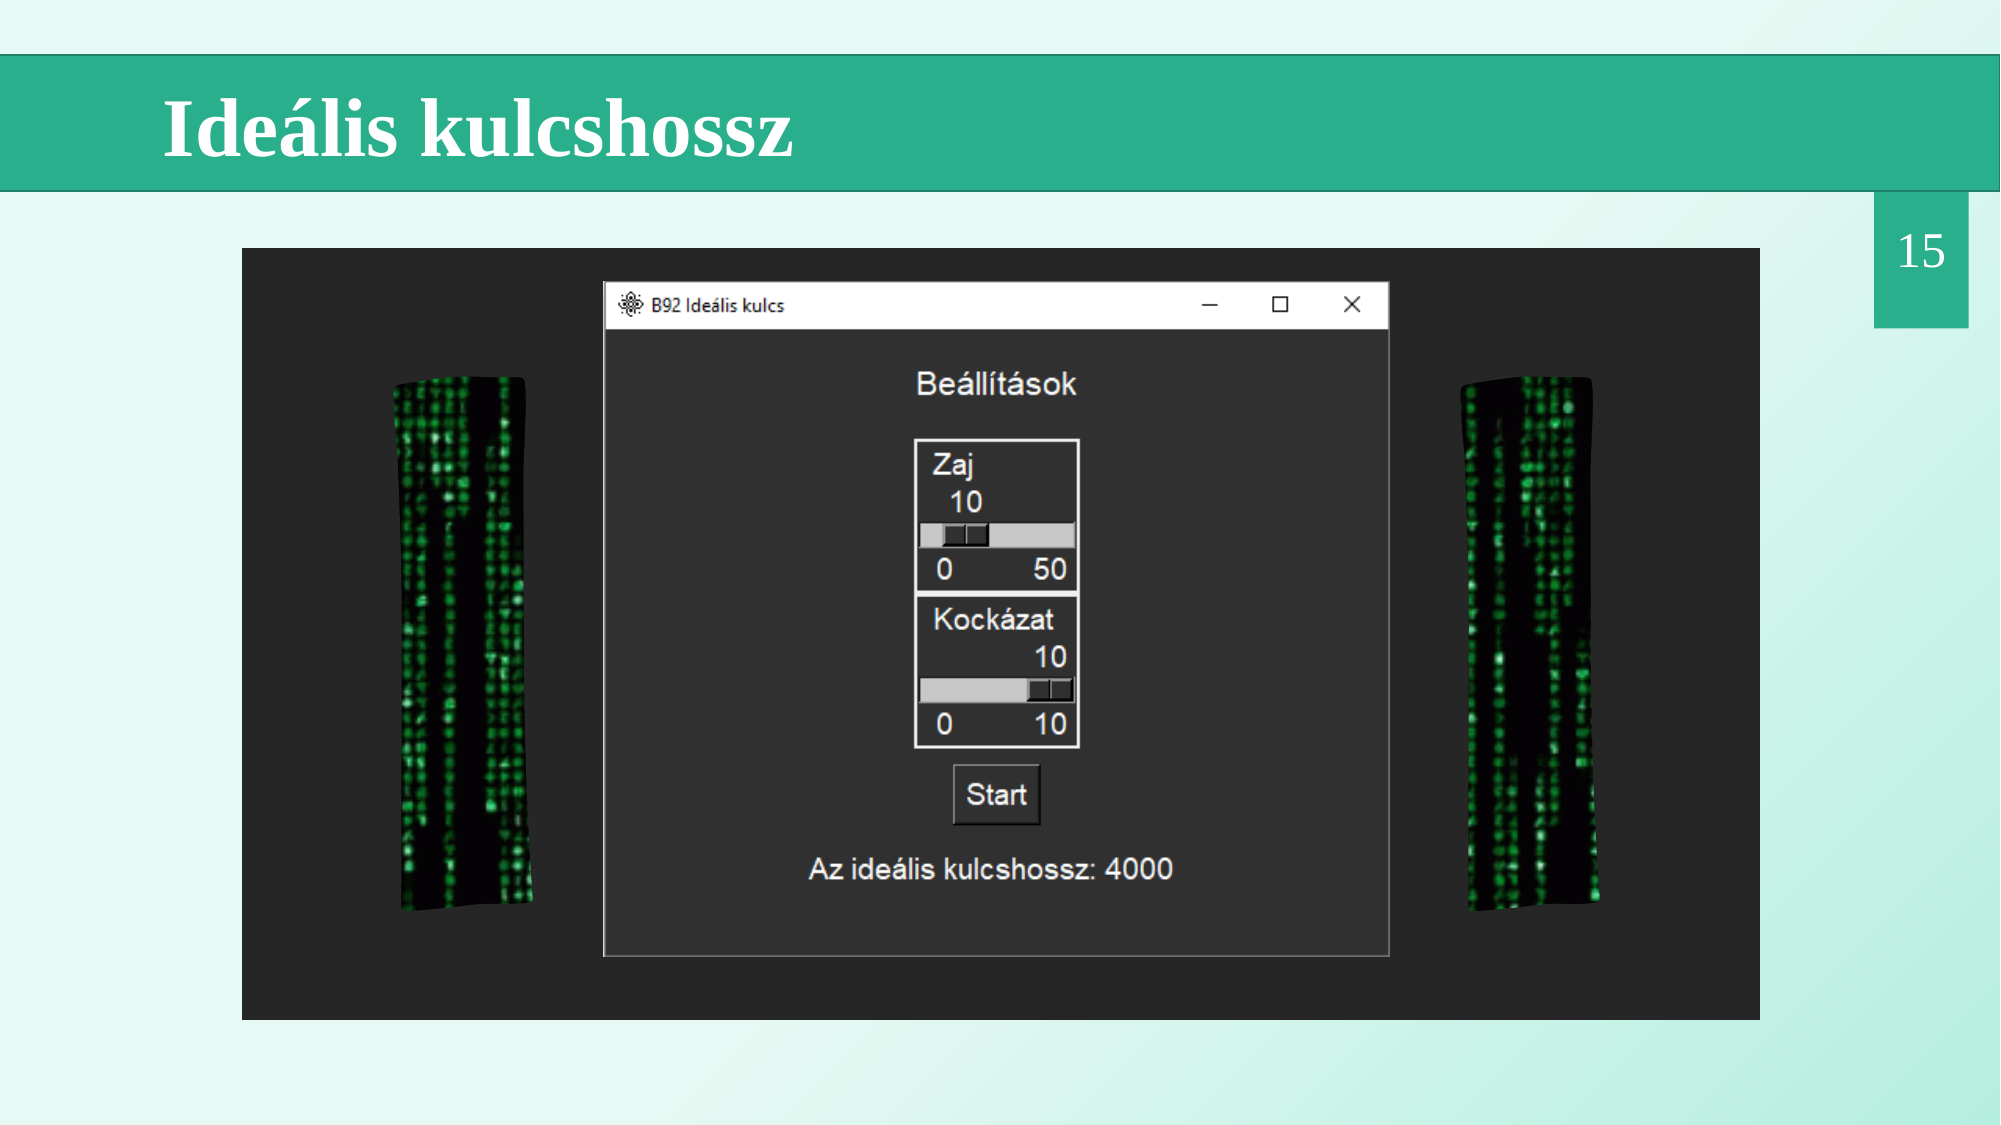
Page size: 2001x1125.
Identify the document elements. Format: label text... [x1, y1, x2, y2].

text_box [247, 253, 1754, 1015]
text_box 15 [1873, 192, 1970, 329]
picture [388, 254, 1653, 1011]
text_box Ideális kulcshossz [0, 54, 2000, 192]
